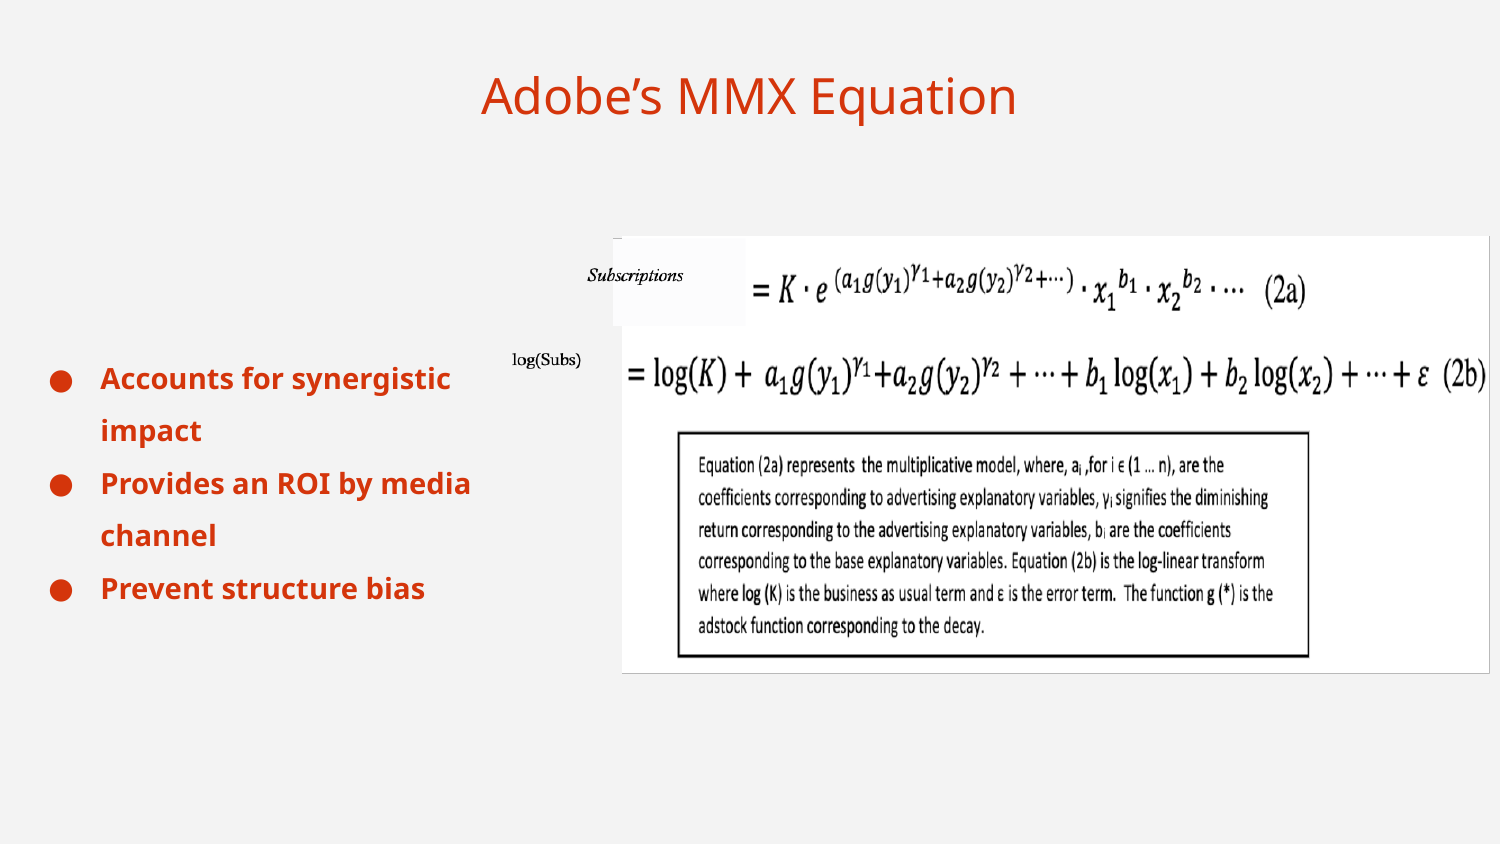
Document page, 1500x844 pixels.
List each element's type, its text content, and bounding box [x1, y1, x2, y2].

title Adobe’s MMX Equation [452, 49, 1049, 155]
picture [499, 235, 1490, 674]
title Accounts for synergistic impact Provides an ROI by media channel Prevent structure bias [10, 320, 494, 621]
